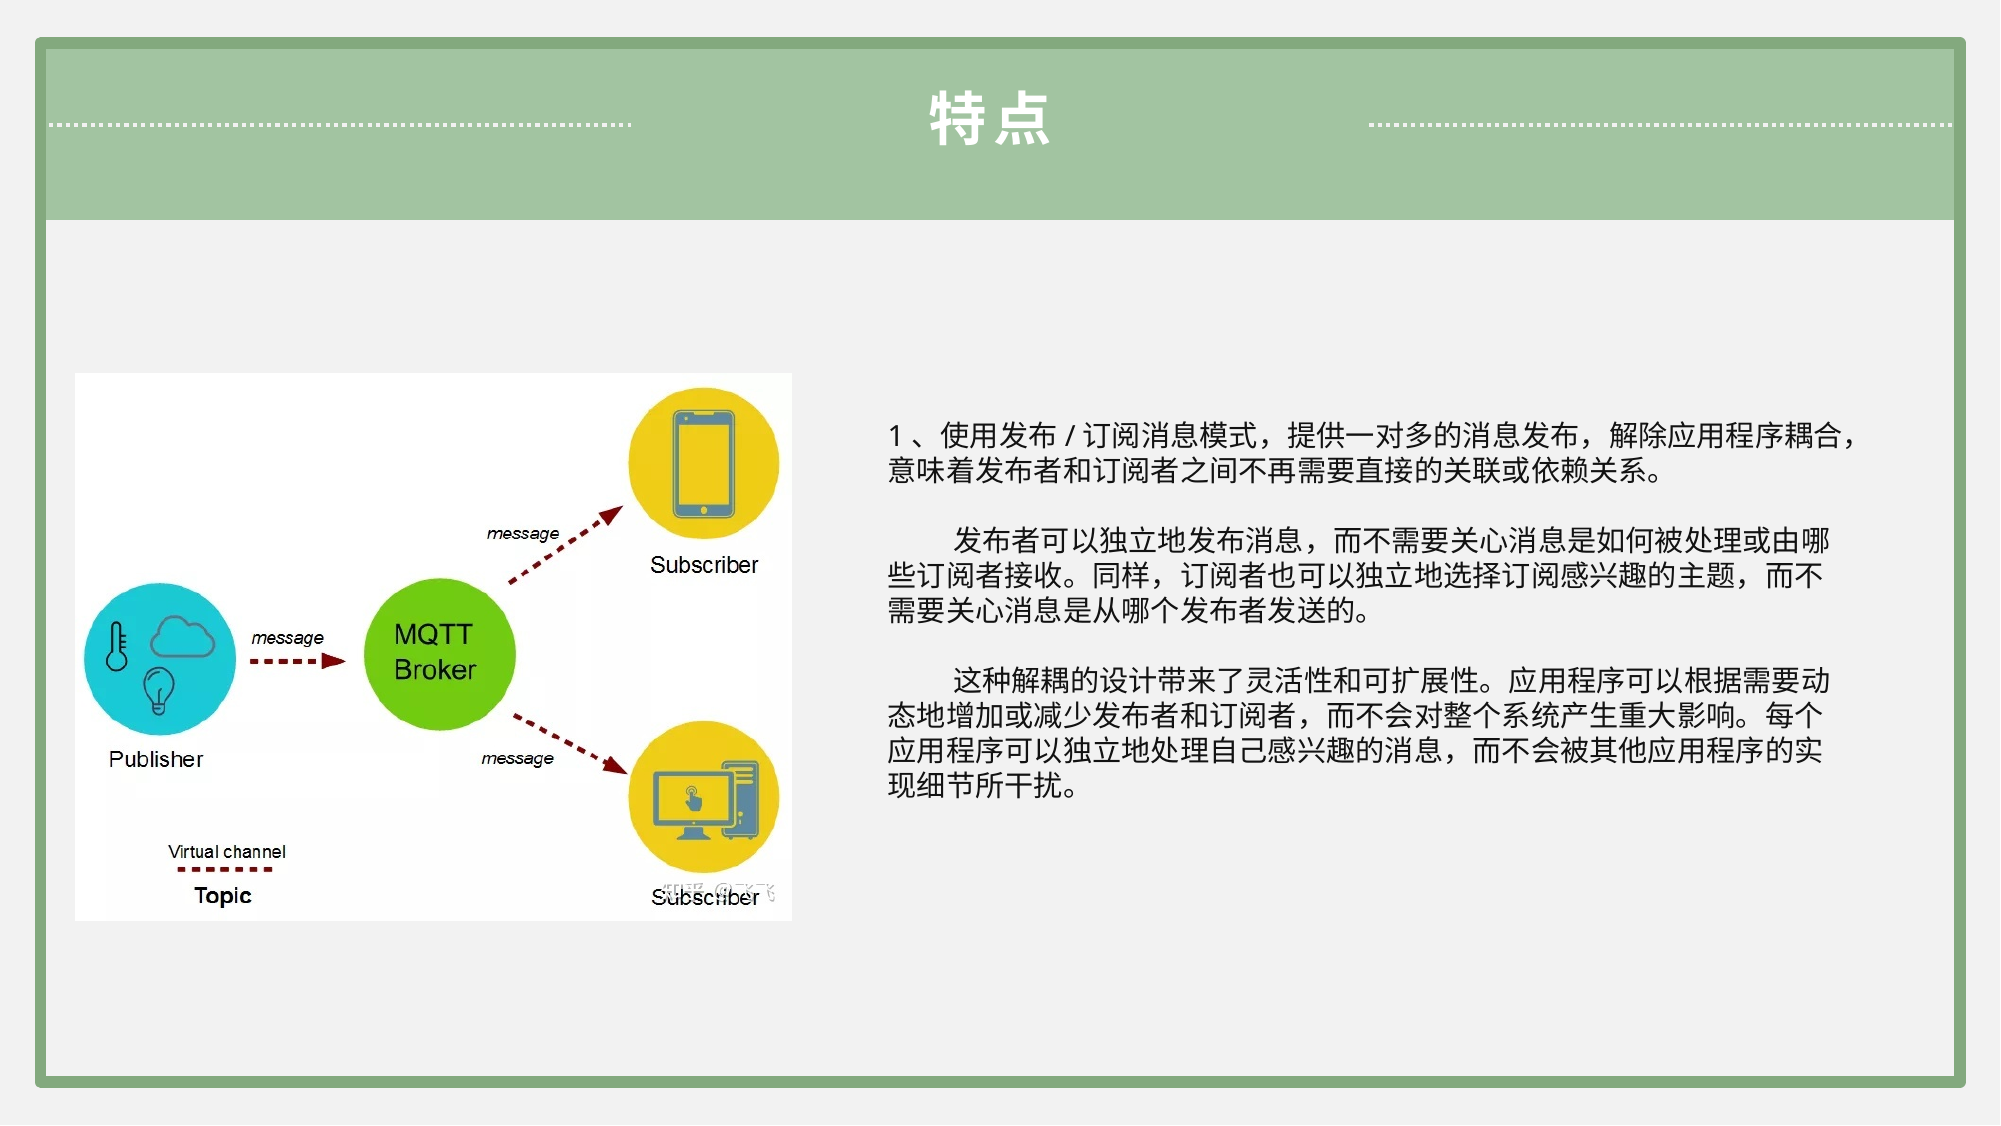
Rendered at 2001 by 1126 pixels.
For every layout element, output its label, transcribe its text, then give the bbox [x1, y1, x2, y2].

text_box 1、使用发布/订阅消息模式，提供一对多的消息发布，解除应用程序耦合， 意味着发布者和订阅者之间不再需要直接的关联或依赖关系。 发布者可以独立地发布消息，而不需要关心消息是如何被处理或由哪些订阅者接收。同样，订阅者也可以独立地选择订阅感兴趣的主题，而不需要关心消息是从哪个发布者发送的。 这种解耦的设计带来了灵活性和可扩展性。应用程序可以根据需要动态地增加或减少发布者和订阅者，而不会对整个系统产生重大影响。每个应用程序可以独立地处理自己感兴趣的消息，而不会被其他应用程序的实现细节所干扰。 [887, 417, 1845, 873]
text_box 特点 [725, 75, 1256, 160]
picture [74, 373, 792, 922]
